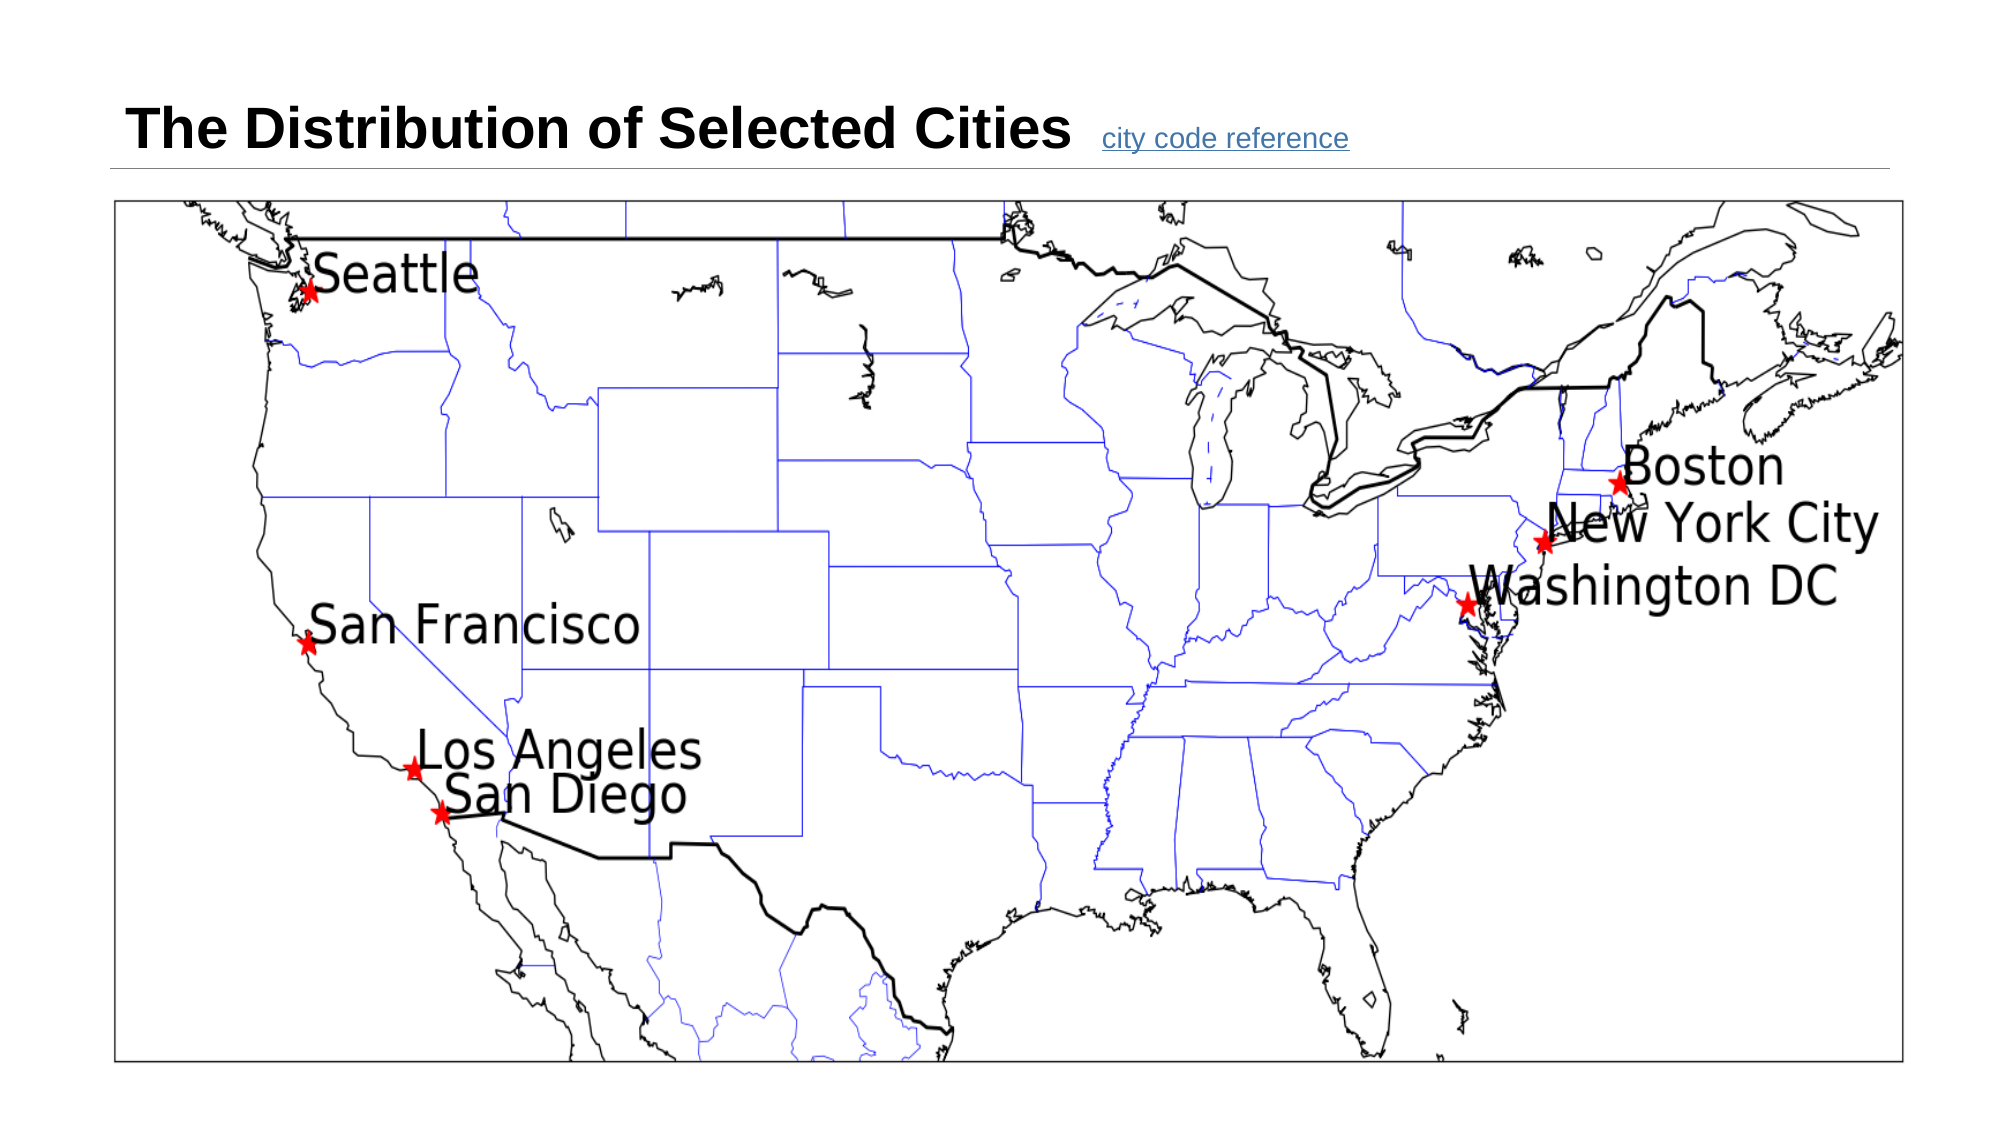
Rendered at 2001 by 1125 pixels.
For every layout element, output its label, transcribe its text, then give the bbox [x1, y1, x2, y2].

picture [104, 185, 1906, 1086]
text_box city code reference [1086, 104, 1441, 138]
title The Distribution of Selected Cities [110, 0, 1890, 169]
